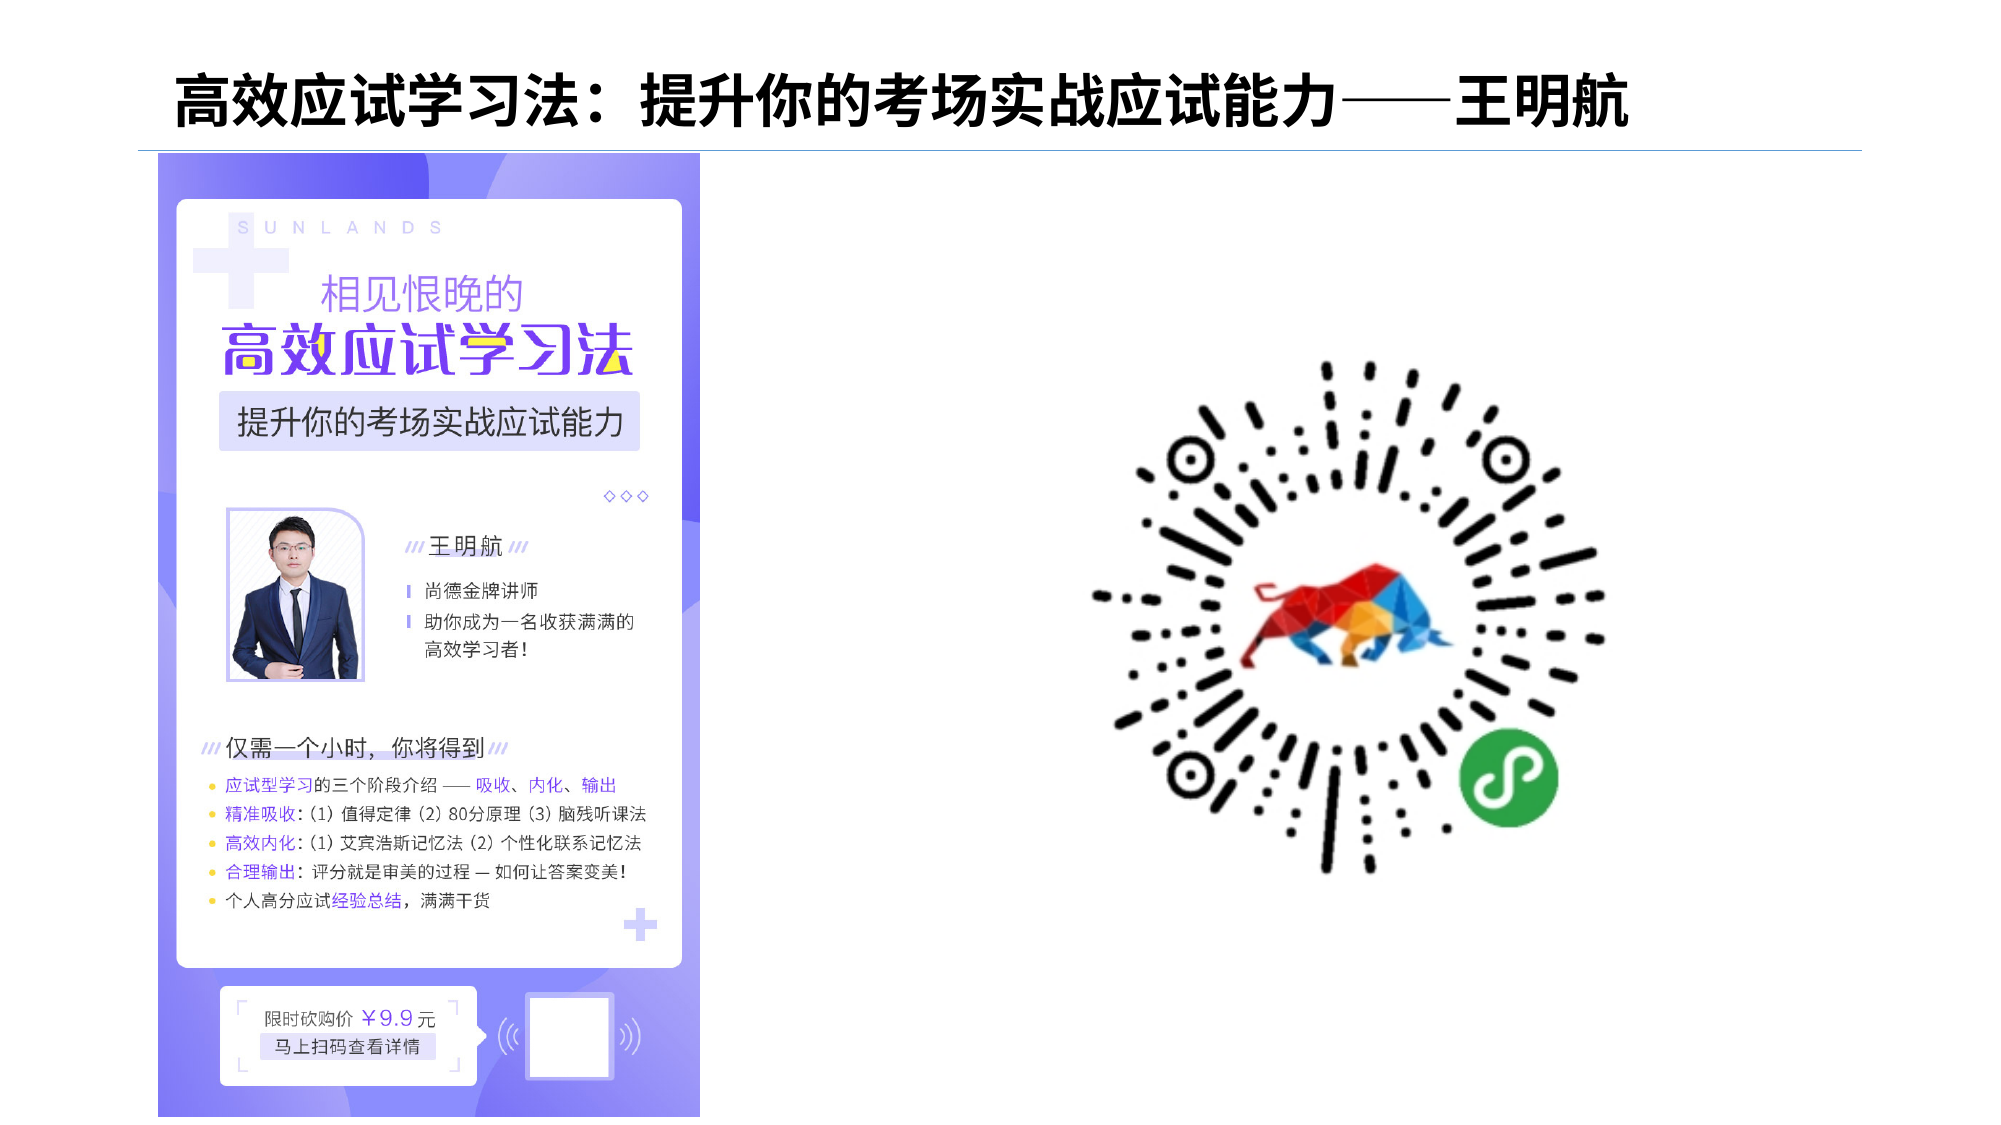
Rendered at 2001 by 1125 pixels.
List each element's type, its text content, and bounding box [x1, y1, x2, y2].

picture [158, 153, 700, 1117]
picture [1081, 350, 1616, 885]
text_box 高效应试学习法：提升你的考场实战应试能力——王明航 [158, 0, 1884, 212]
